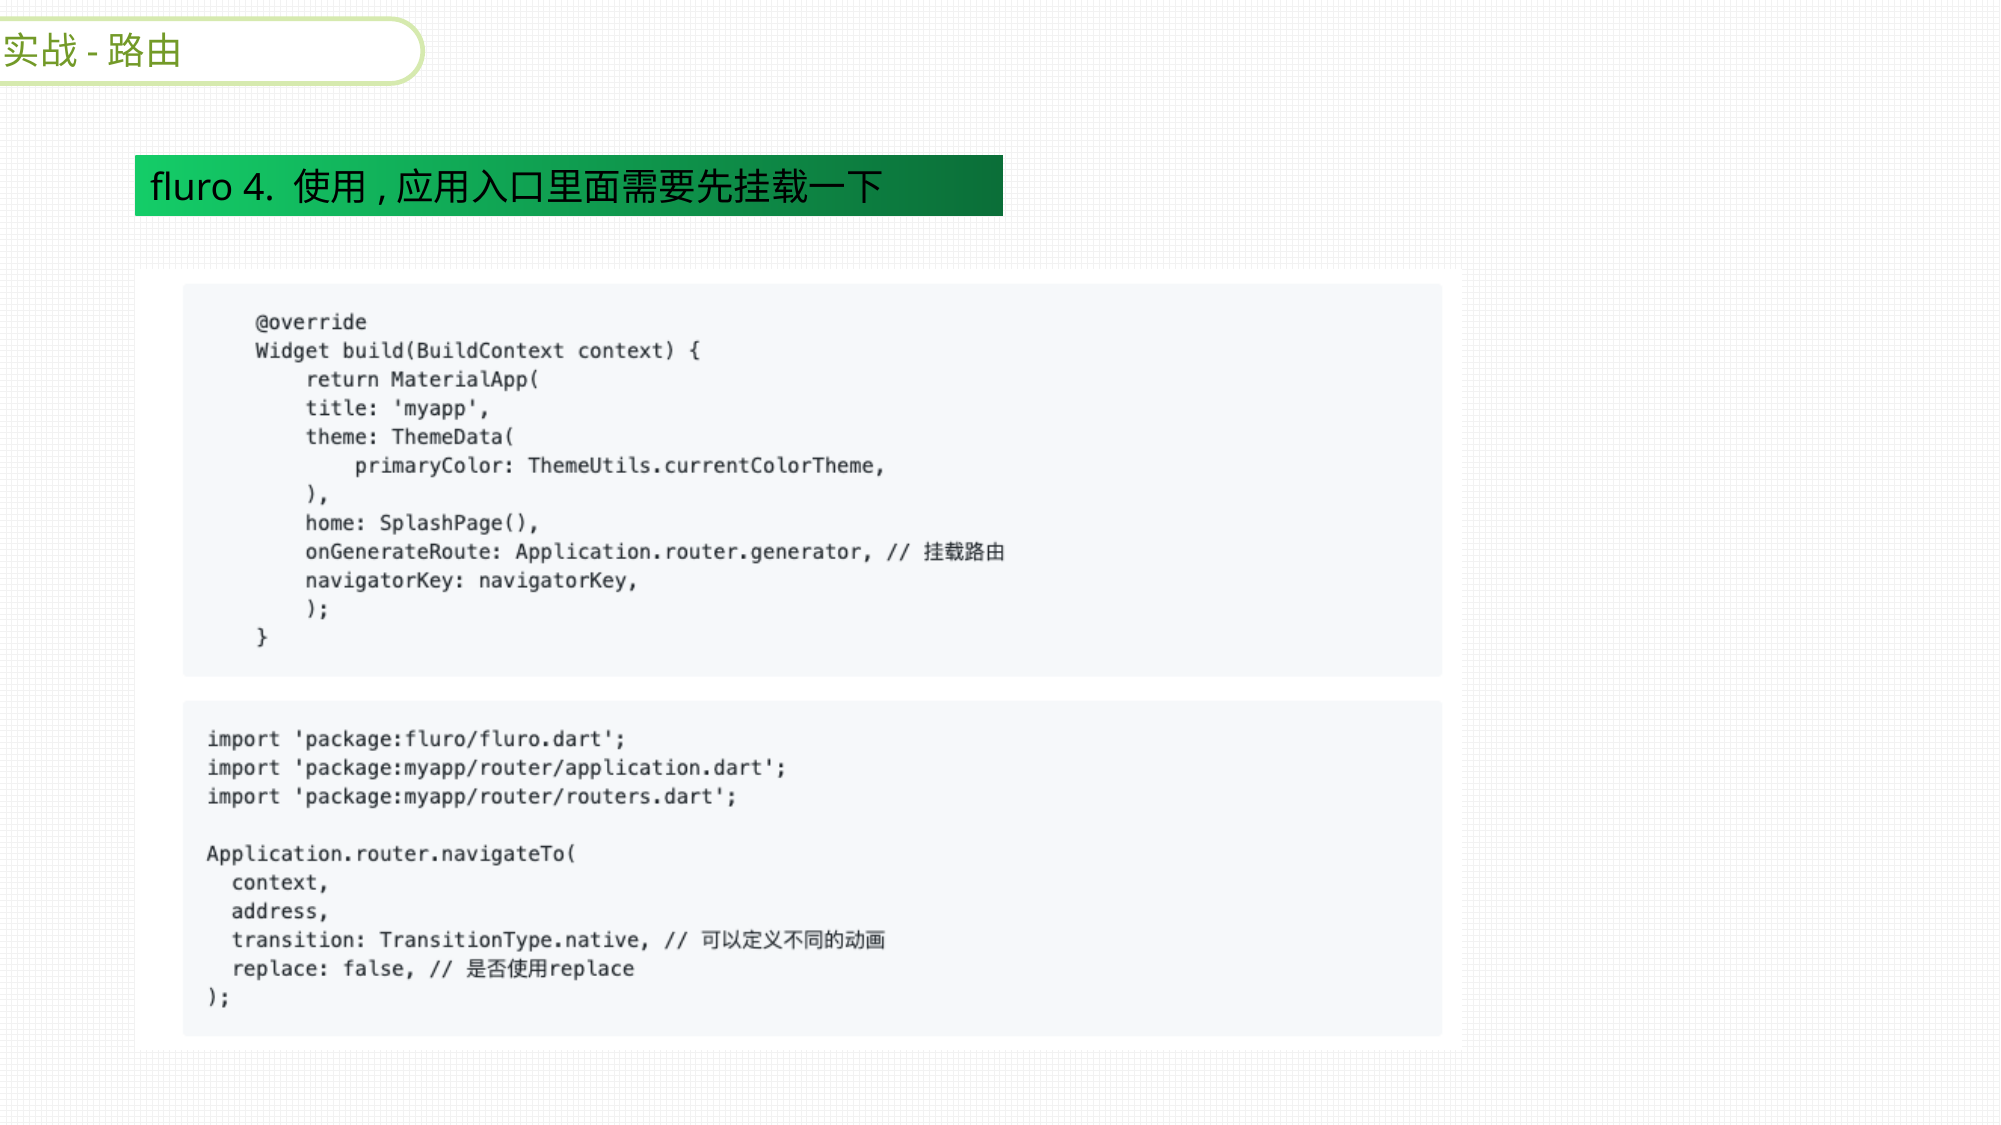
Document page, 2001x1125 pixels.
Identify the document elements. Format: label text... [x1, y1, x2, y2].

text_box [0, 18, 447, 84]
text_box fluro 4. 使用,应用入口里面需要先挂载一下 [135, 155, 1003, 216]
picture [135, 269, 1463, 1050]
